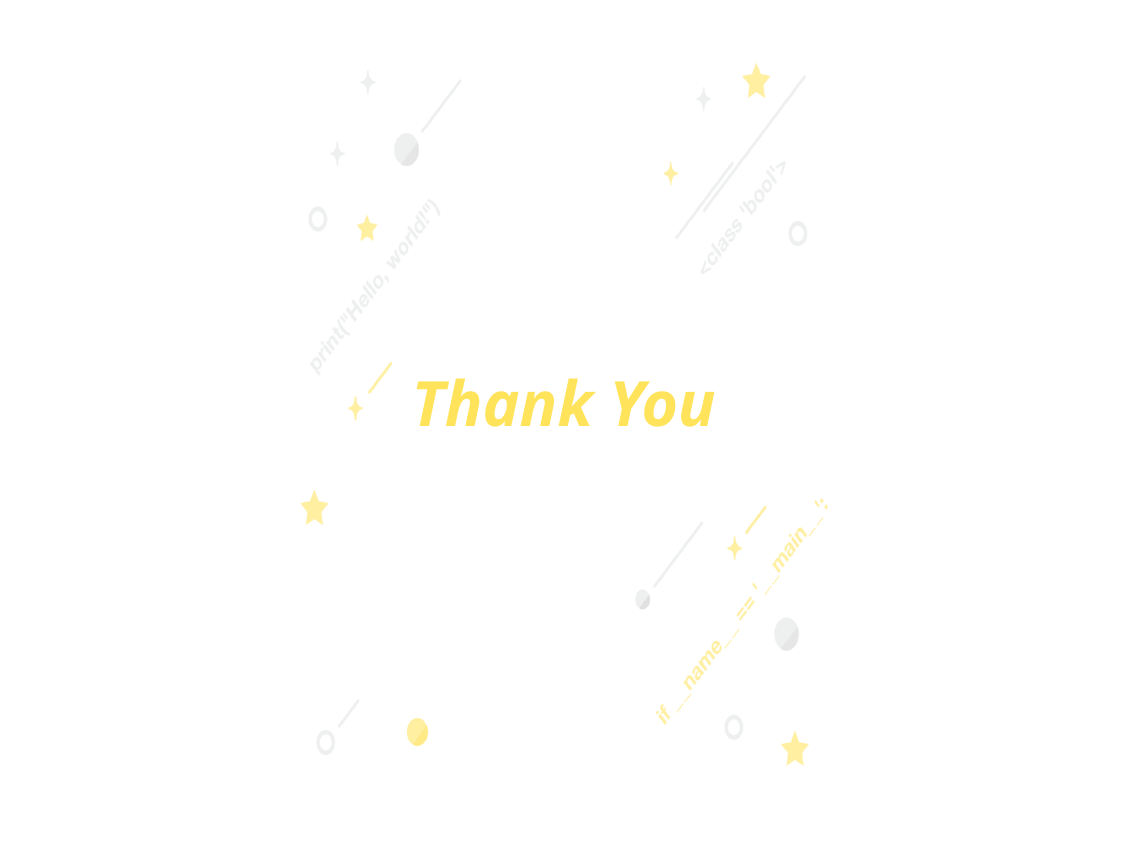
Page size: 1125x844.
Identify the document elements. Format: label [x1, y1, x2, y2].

picture [300, 62, 828, 766]
